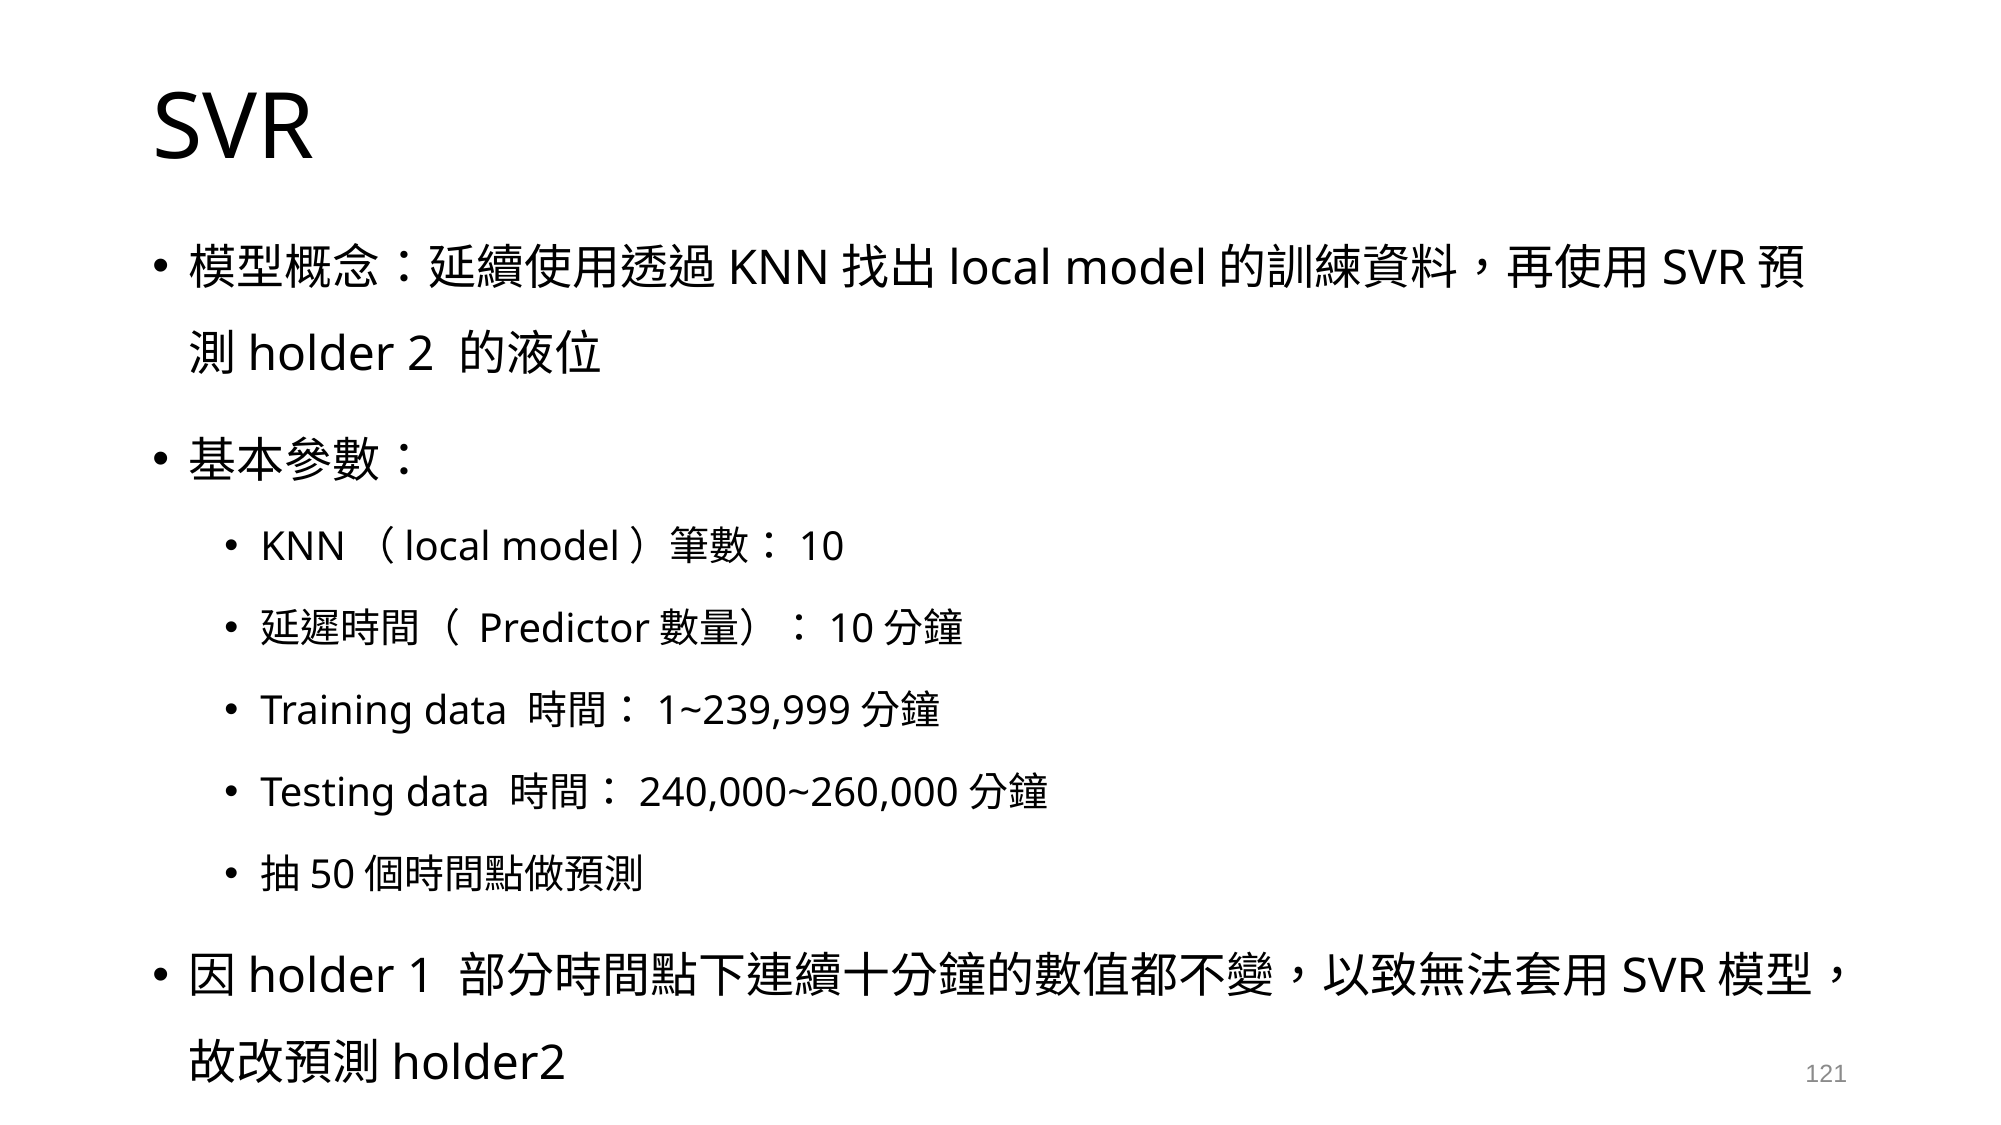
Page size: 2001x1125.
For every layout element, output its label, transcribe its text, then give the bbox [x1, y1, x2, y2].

title SVR [137, 59, 1863, 199]
slide_number 121 [1412, 1042, 1863, 1103]
list 模型概念：延續使用透過KNN找出local model的訓練資料，再使用SVR預測holder 2 的液位 基本參數： KNN（local model）筆數：10 延遲時間（ Predictor數量）：10分鐘 Training data 時間：1~239,999分鐘 Testing data 時間：240,000~260,000分鐘 抽50個時間點做預測 因holder 1 部分時間點下連續十分鐘的數值都不變，以致無法套用SVR模型，故改預測holder2 [137, 200, 1863, 1103]
